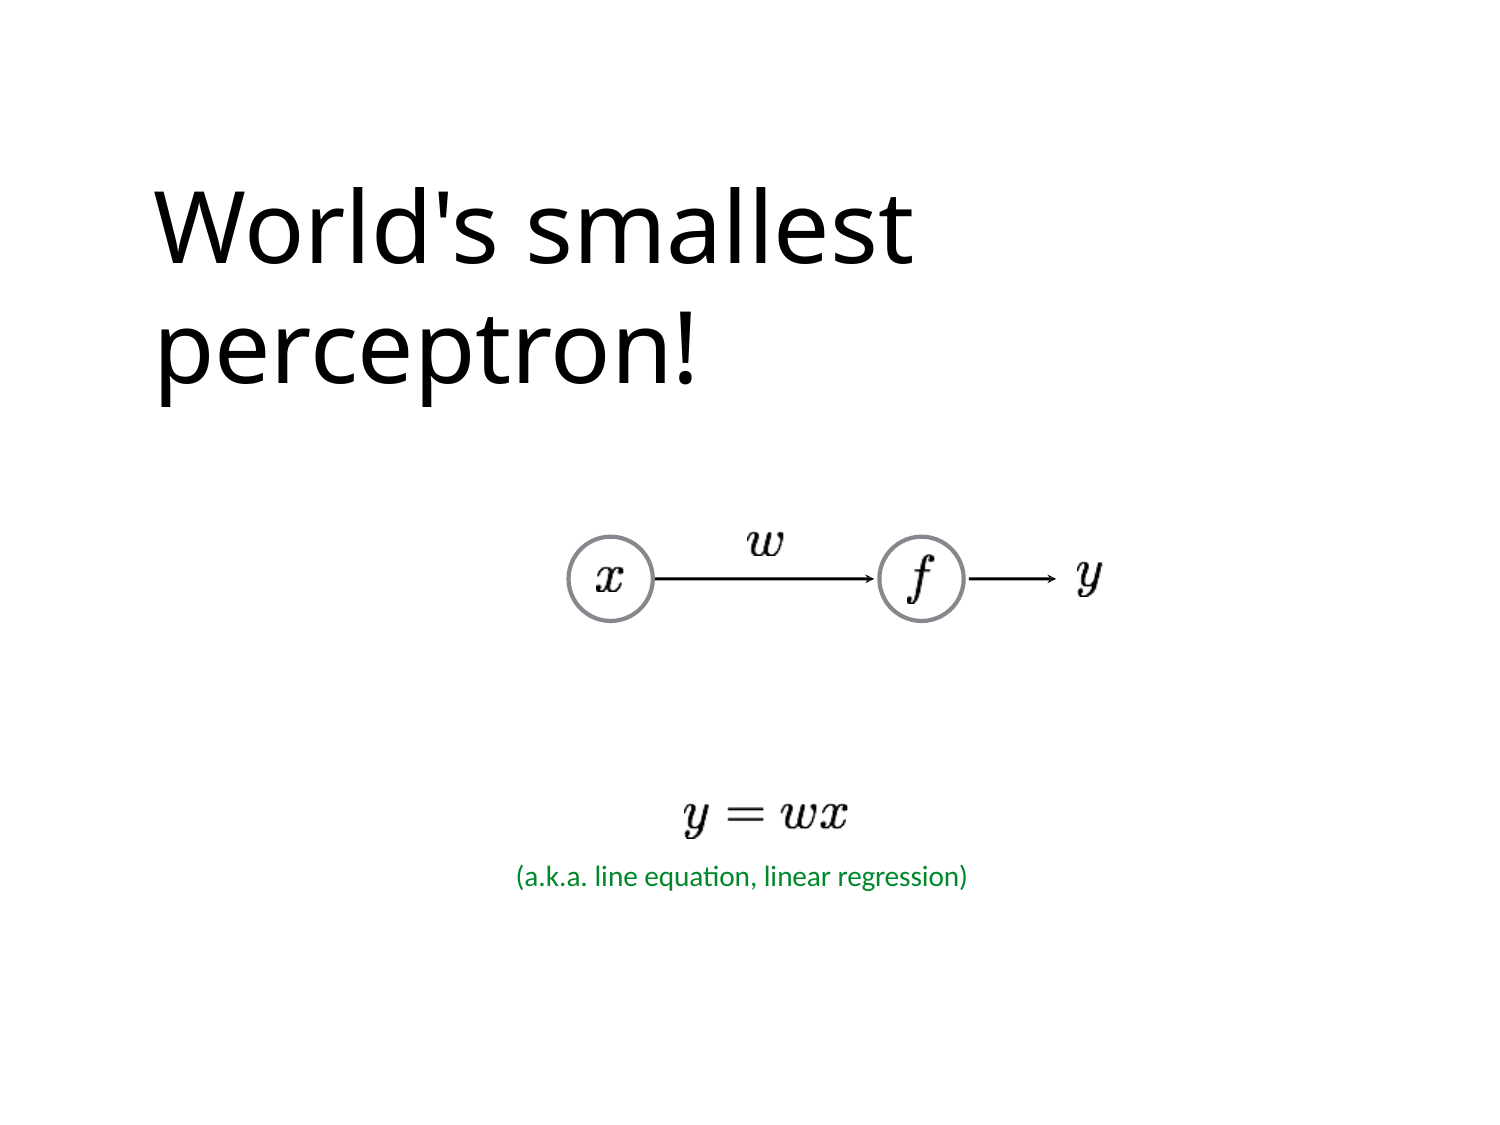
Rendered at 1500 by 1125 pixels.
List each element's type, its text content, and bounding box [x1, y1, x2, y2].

picture [1077, 561, 1104, 597]
picture [747, 531, 785, 556]
title World's smallest perceptron! [151, 162, 1381, 404]
text_box [968, 574, 1057, 584]
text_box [566, 535, 966, 623]
picture [596, 566, 625, 592]
text_box (a.k.a. line equation, linear regression) [514, 856, 1019, 893]
picture [684, 803, 849, 839]
picture [907, 553, 936, 604]
